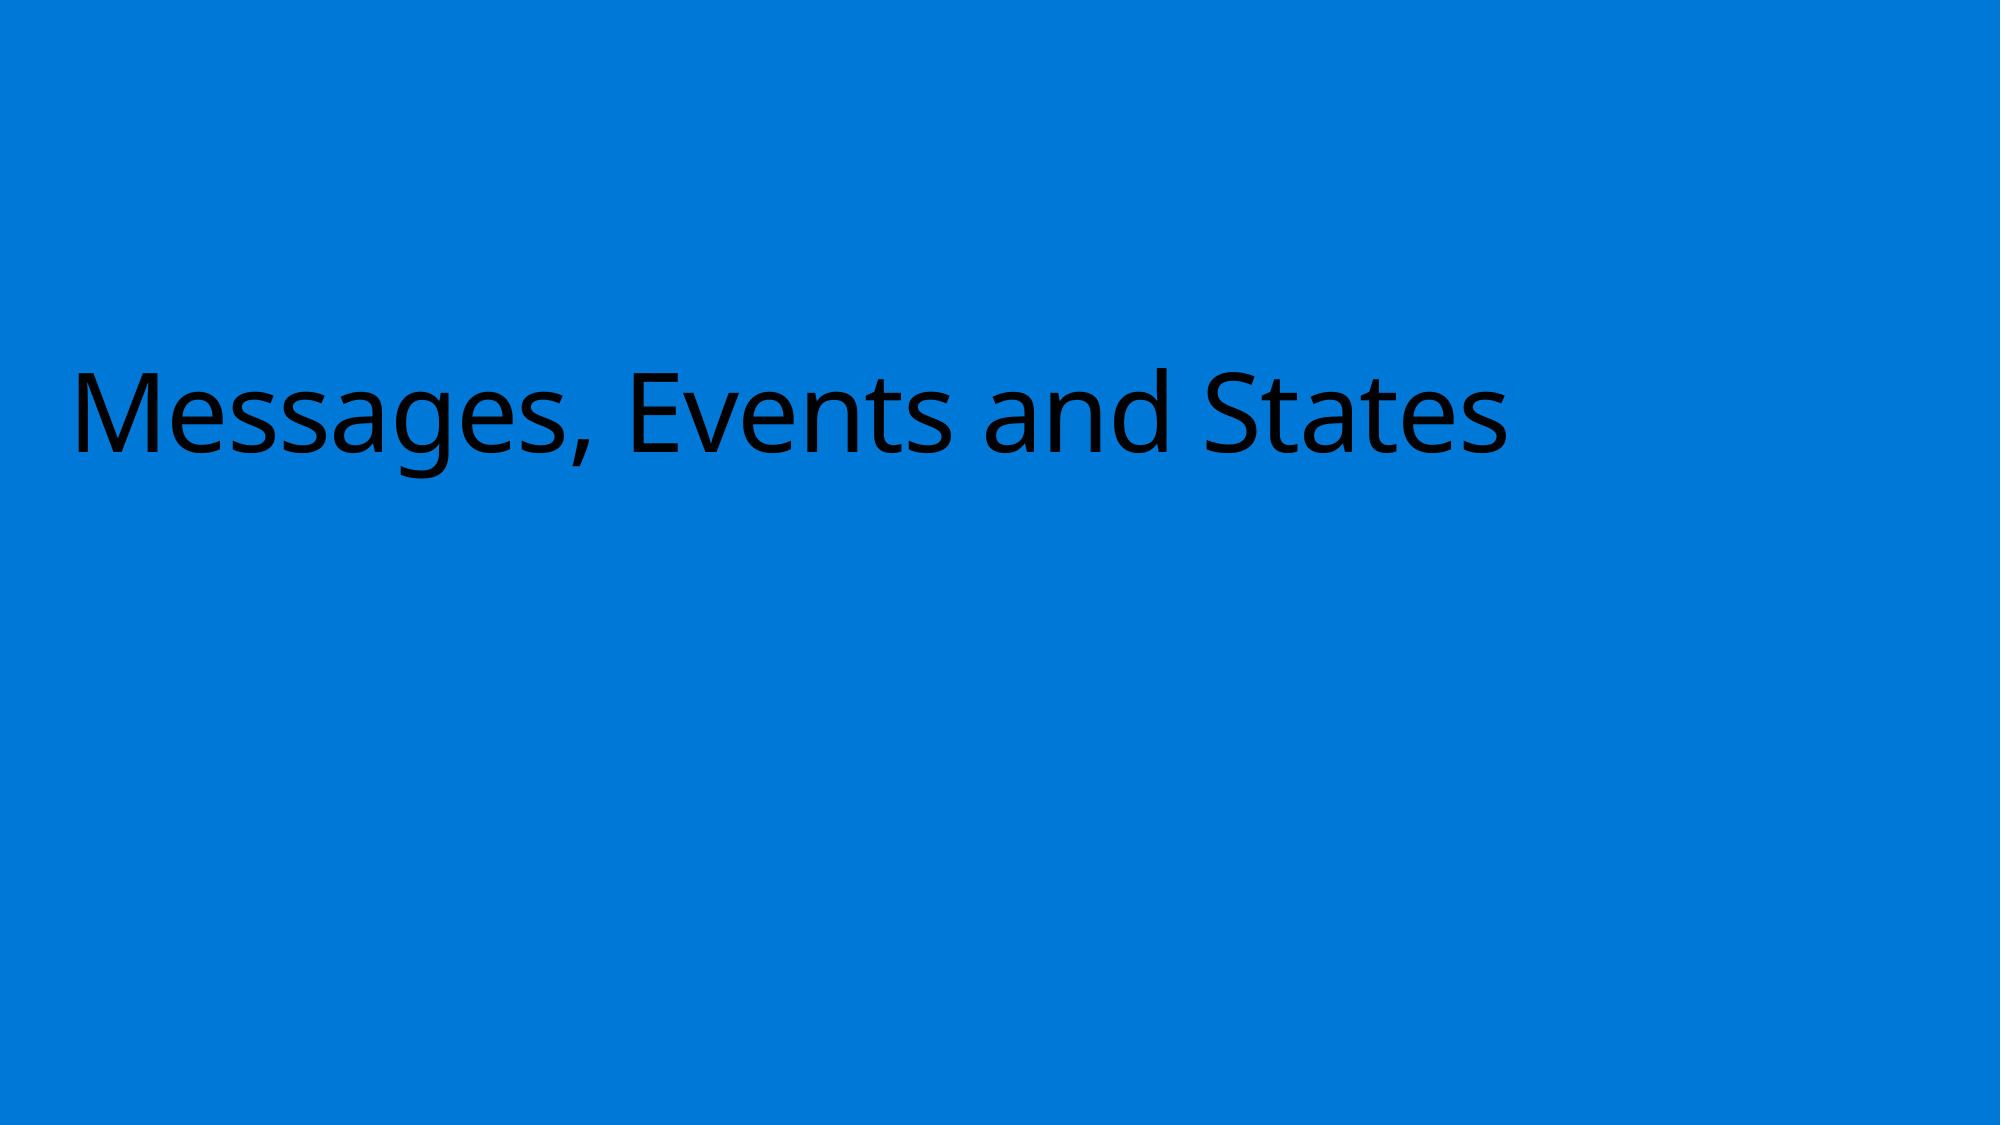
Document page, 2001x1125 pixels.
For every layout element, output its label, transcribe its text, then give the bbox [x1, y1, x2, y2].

title Messages, Events and States [44, 341, 1662, 493]
